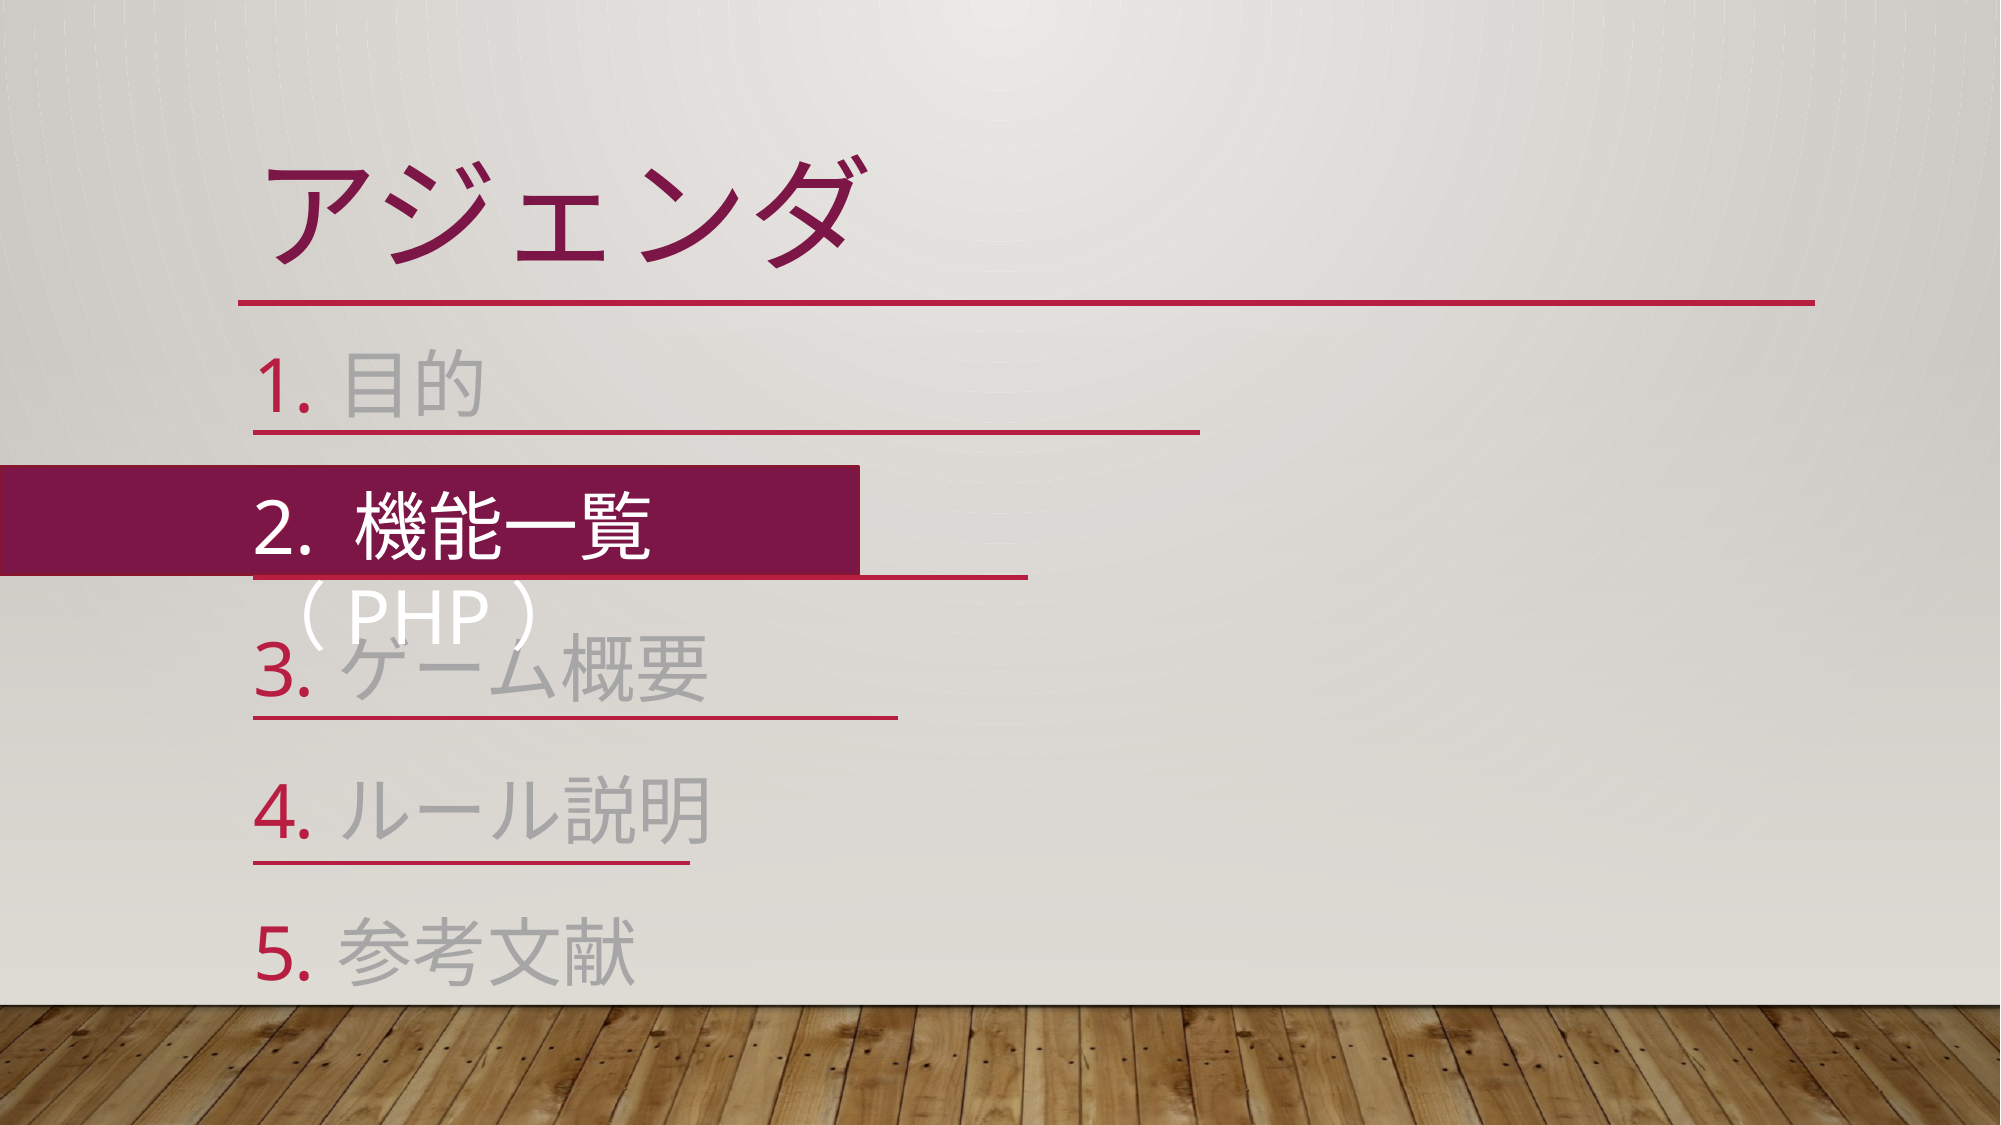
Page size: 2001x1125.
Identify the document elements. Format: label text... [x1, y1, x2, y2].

list 目的 ゲーム概要 ルール説明 参考文献 [238, 329, 1814, 1008]
text_box [0, 465, 238, 576]
title アジェンダ [238, 145, 1814, 305]
picture [0, 1005, 2000, 1125]
text_box 2. 機能一覧（PHP） [238, 329, 962, 667]
